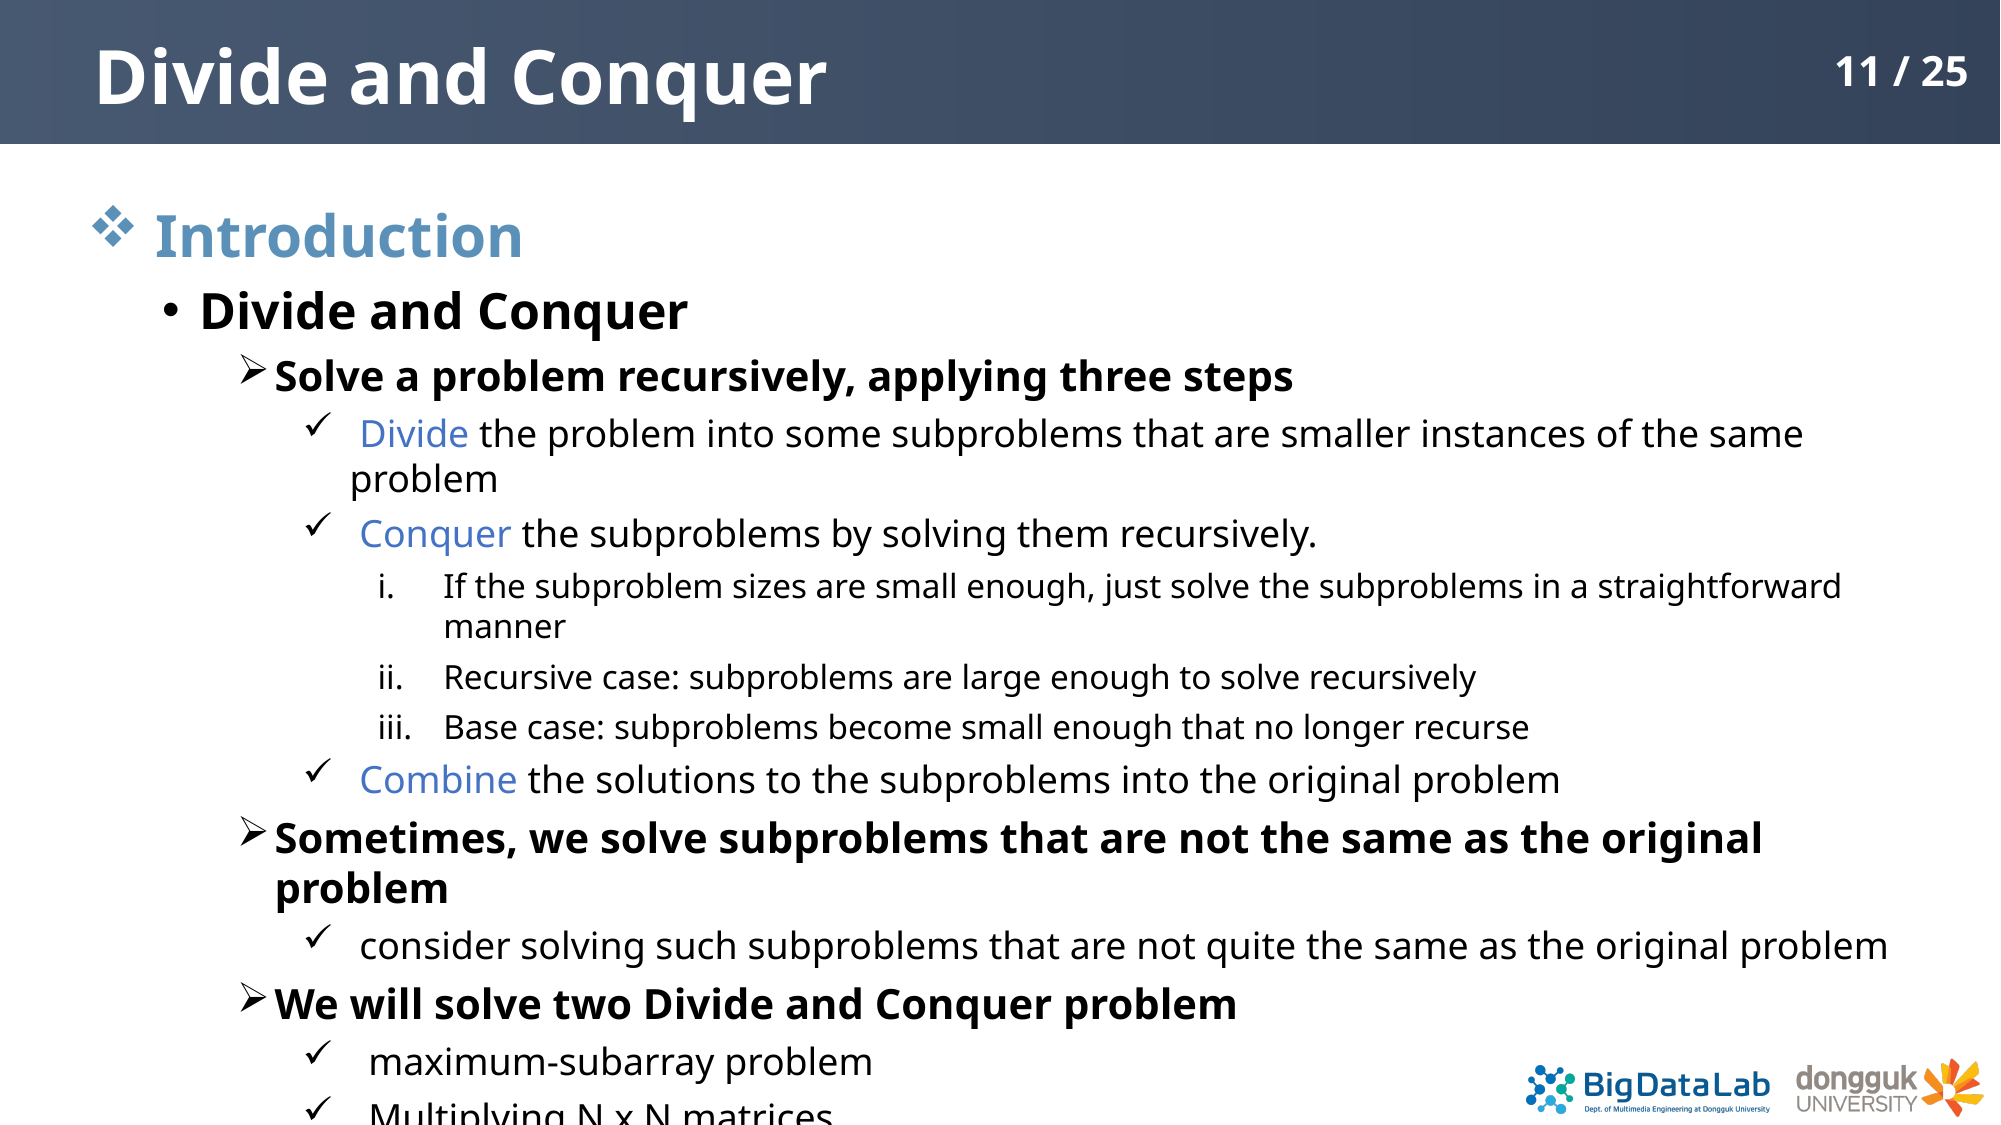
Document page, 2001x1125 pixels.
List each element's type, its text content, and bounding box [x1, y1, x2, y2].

list Introduction Divide and Conquer Solve a problem recursively, applying three steps Divide the problem into some subproblems that are smaller instances of the same problem Conquer the subproblems by solving them recursively. If the subproblem sizes are small enough, just solve the subproblems in a straightforward manner Recursive case: subproblems are large enough to solve recursively Base case: subproblems become small enough that no longer recurse Combine the solutions to the subproblems into the original problem Sometimes, we solve subproblems that are not the same as the original problem consider solving such subproblems that are not quite the same as the original problem We will solve two Divide and Conquer problem maximum-subarray problem Multiplying N x N matrices [72, 191, 1946, 1125]
slide_number 11 / 25 [1769, 21, 1984, 126]
title Divide and Conquer [78, 21, 1935, 128]
